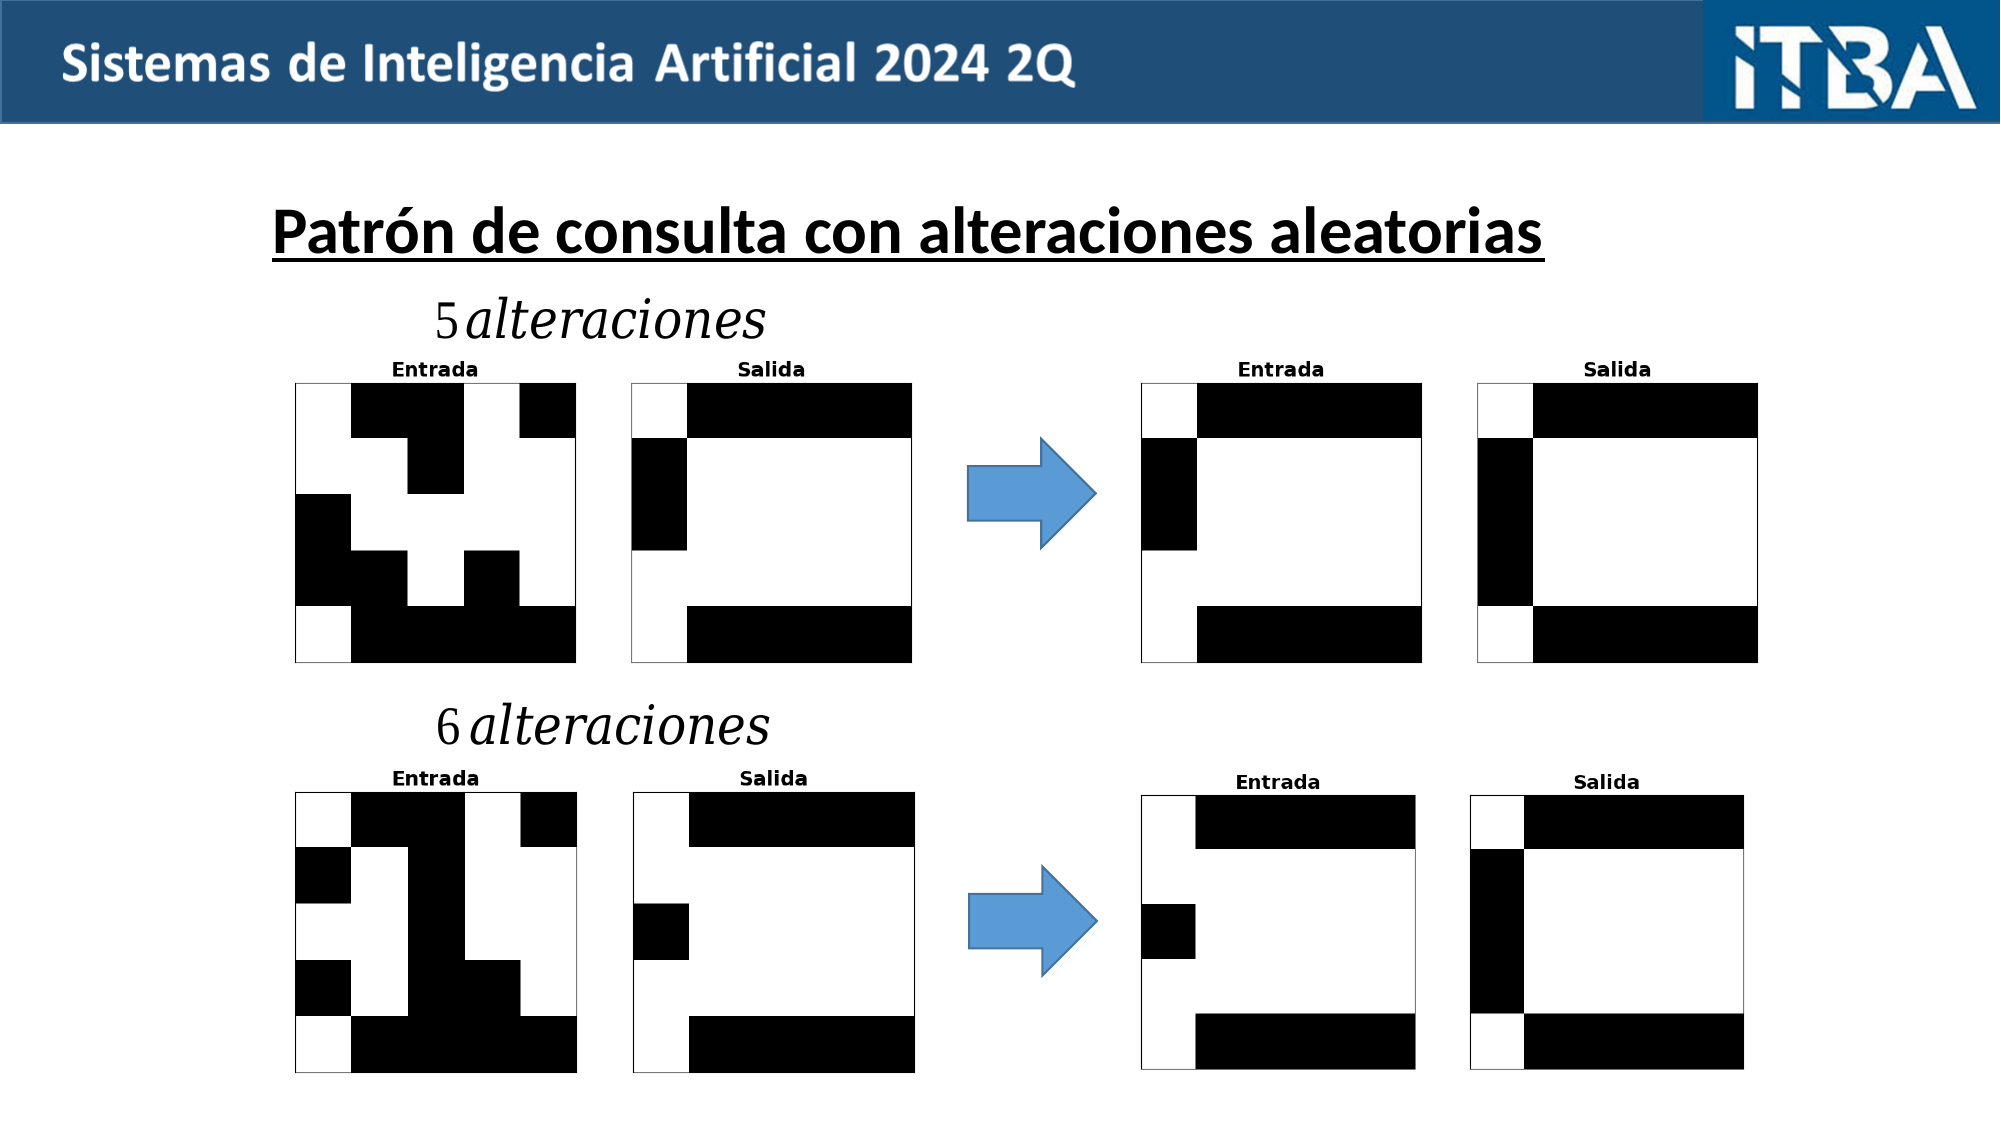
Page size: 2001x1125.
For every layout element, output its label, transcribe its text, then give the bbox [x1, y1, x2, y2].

picture [287, 353, 918, 670]
text_box [966, 436, 1098, 551]
picture [0, 0, 2000, 133]
picture [287, 762, 921, 1080]
text_box Patrón de consulta con alteraciones aleatorias [272, 187, 1545, 348]
text_box [968, 864, 1099, 979]
picture [1133, 353, 1764, 670]
picture [1133, 766, 1750, 1076]
